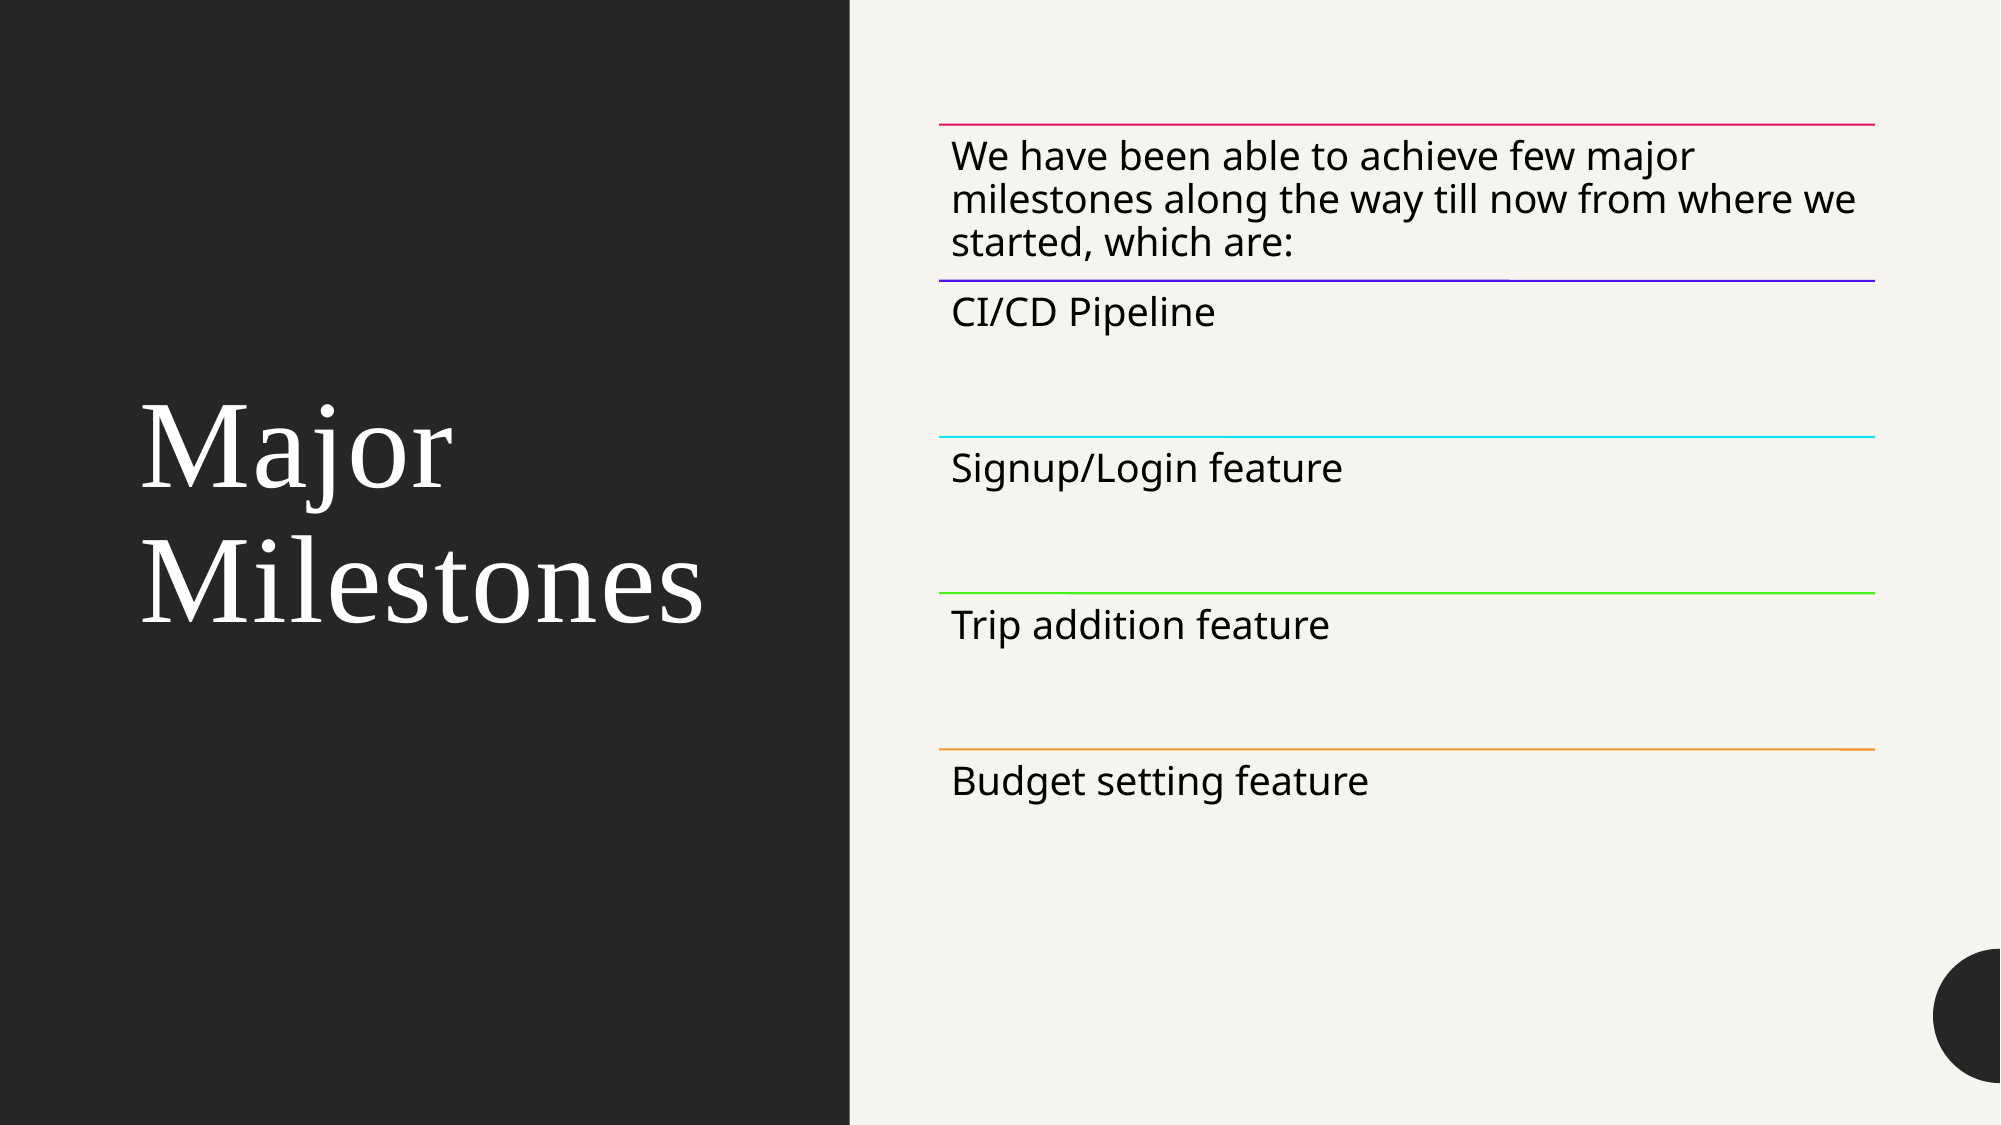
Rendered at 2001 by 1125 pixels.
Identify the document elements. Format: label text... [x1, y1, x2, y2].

text_box [851, 0, 2000, 1125]
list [939, 124, 1875, 906]
text_box [1933, 948, 2000, 1084]
text_box [0, 0, 851, 1125]
title Major Milestones [124, 124, 753, 905]
